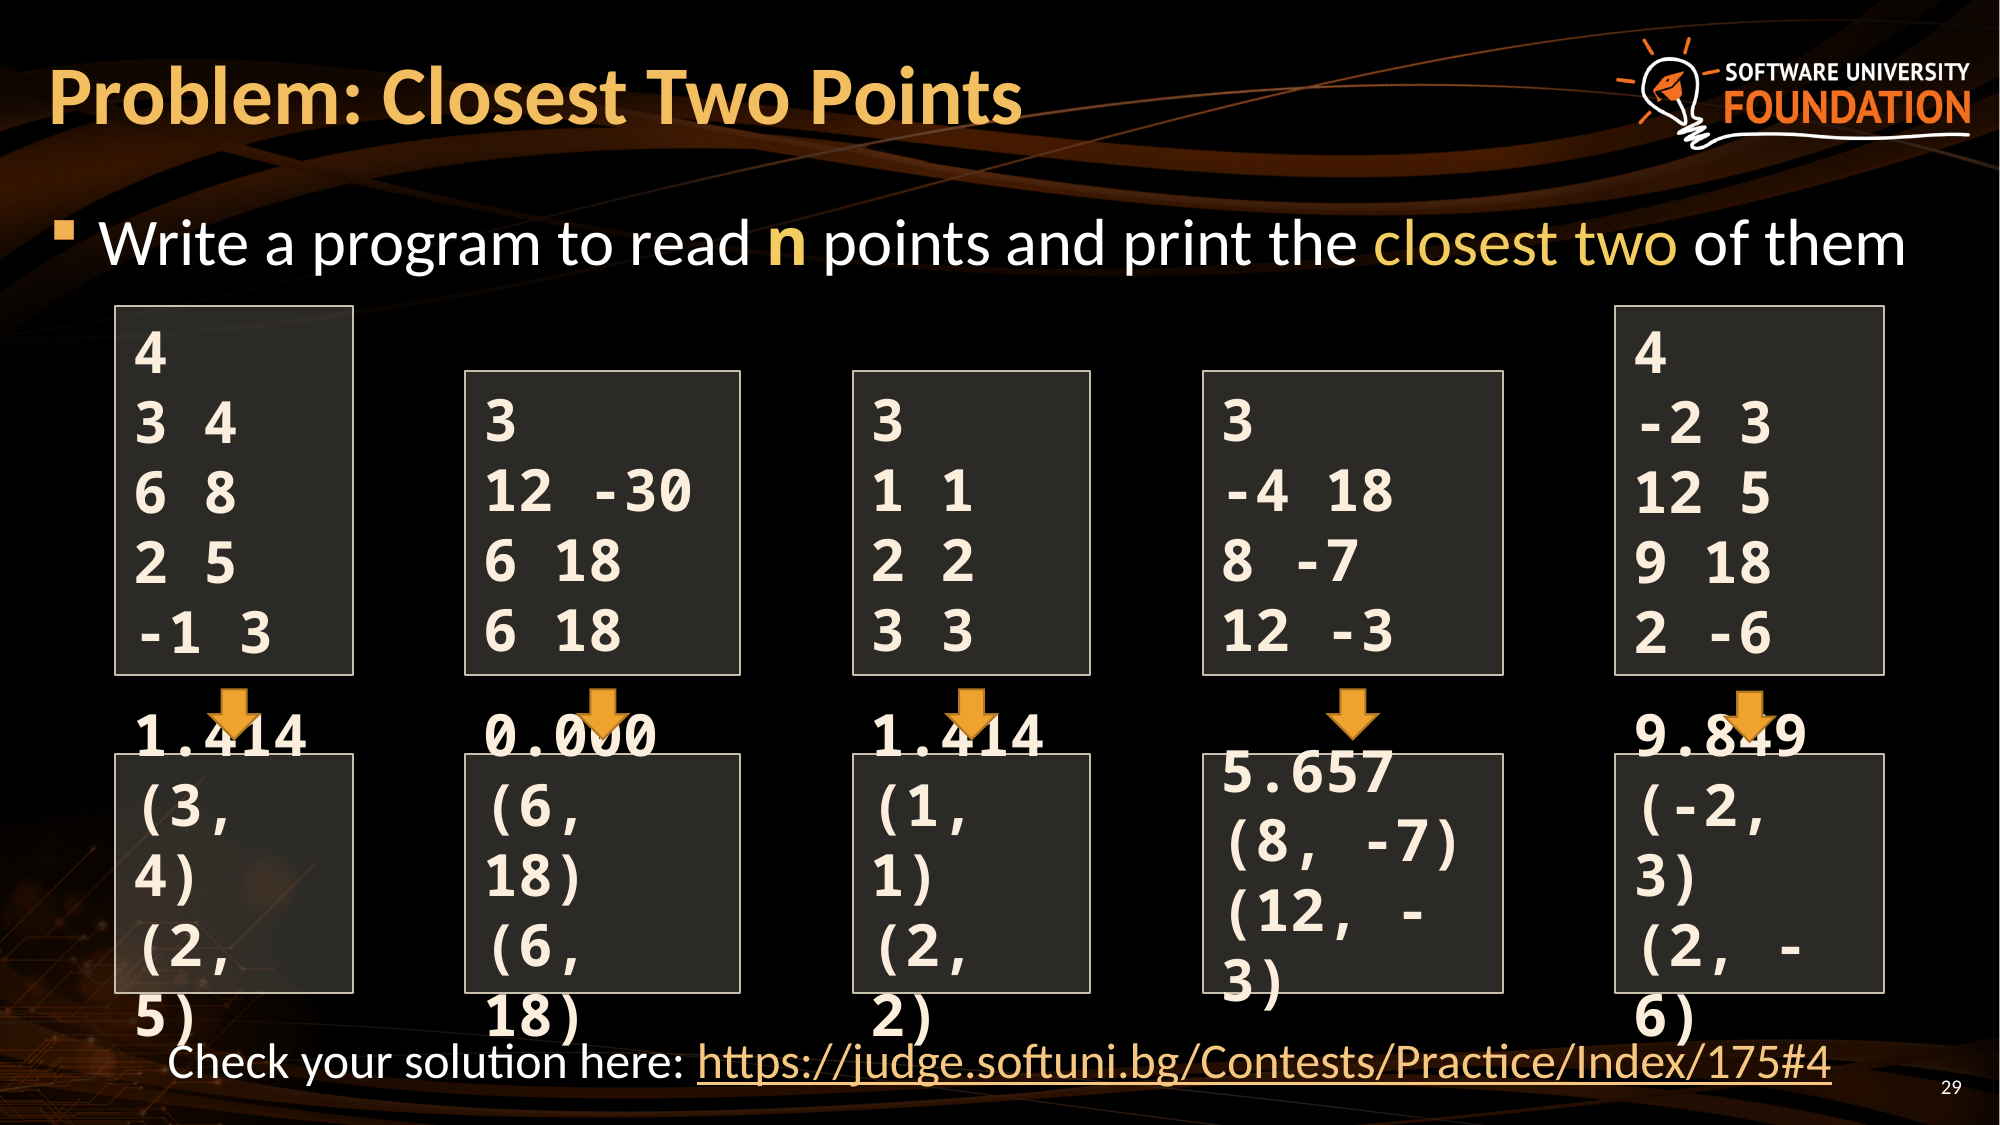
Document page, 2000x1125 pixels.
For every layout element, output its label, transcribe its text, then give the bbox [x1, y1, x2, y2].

text_box 3 1 1 2 2 3 3 [852, 370, 1091, 675]
text_box [1722, 690, 1778, 744]
text_box Check your solution here: https://judge.softuni.bg/Contests/Practice/Index/175#4 [133, 1021, 1866, 1096]
text_box 4 -2 3 12 5 9 18 2 -6 [1615, 306, 1885, 675]
text_box 9.849 (-2, 3) (2, -6) [1615, 753, 1885, 994]
text_box 4 3 4 6 8 2 5 -1 3 [115, 306, 353, 675]
text_box 1.414 (3, 4) (2, 5) [115, 753, 353, 994]
list Write a program to read n points and print the closest two of them [31, 188, 1968, 1103]
text_box 1.414 (1, 1) (2, 2) [852, 753, 1091, 994]
text_box 0.000 (6, 18) (6, 18) [465, 753, 741, 994]
text_box 3 12 -30 6 18 6 18 [465, 370, 741, 675]
picture [0, 0, 2000, 1125]
title Problem: Closest Two Points [30, 6, 1602, 189]
text_box 3 -4 18 8 -7 12 -3 [1202, 370, 1503, 675]
text_box [1325, 688, 1381, 741]
text_box 5.657 (8, -7) (12, -3) [1202, 753, 1503, 994]
text_box [206, 688, 262, 741]
text_box [944, 688, 1000, 741]
text_box [575, 688, 631, 741]
